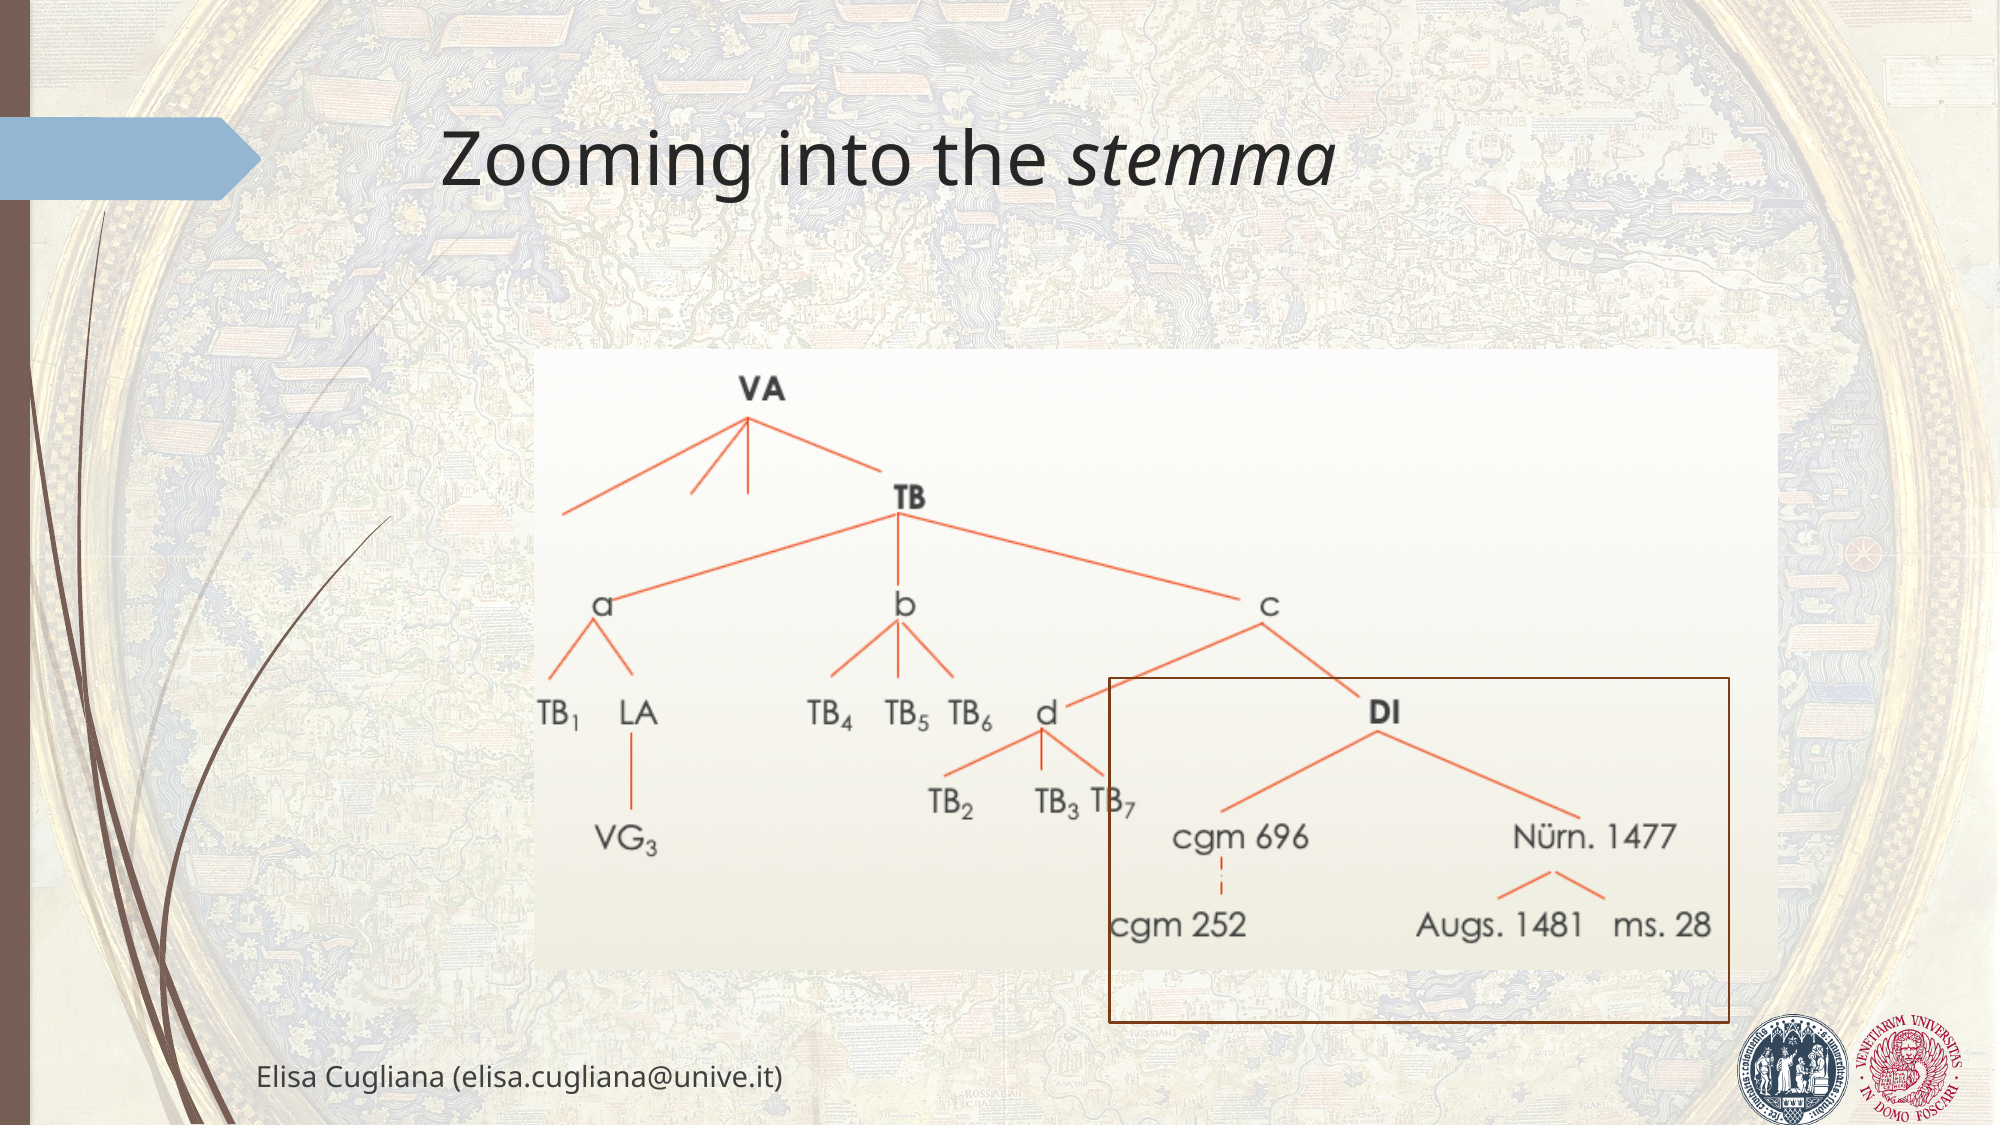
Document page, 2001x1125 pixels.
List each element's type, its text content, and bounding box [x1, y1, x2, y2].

text_box [1108, 977, 1730, 1024]
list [534, 349, 1778, 971]
picture [1734, 1014, 1849, 1125]
picture [1855, 1015, 1966, 1125]
picture [1085, 698, 1730, 955]
title Zooming into the stemma [425, 102, 1888, 313]
